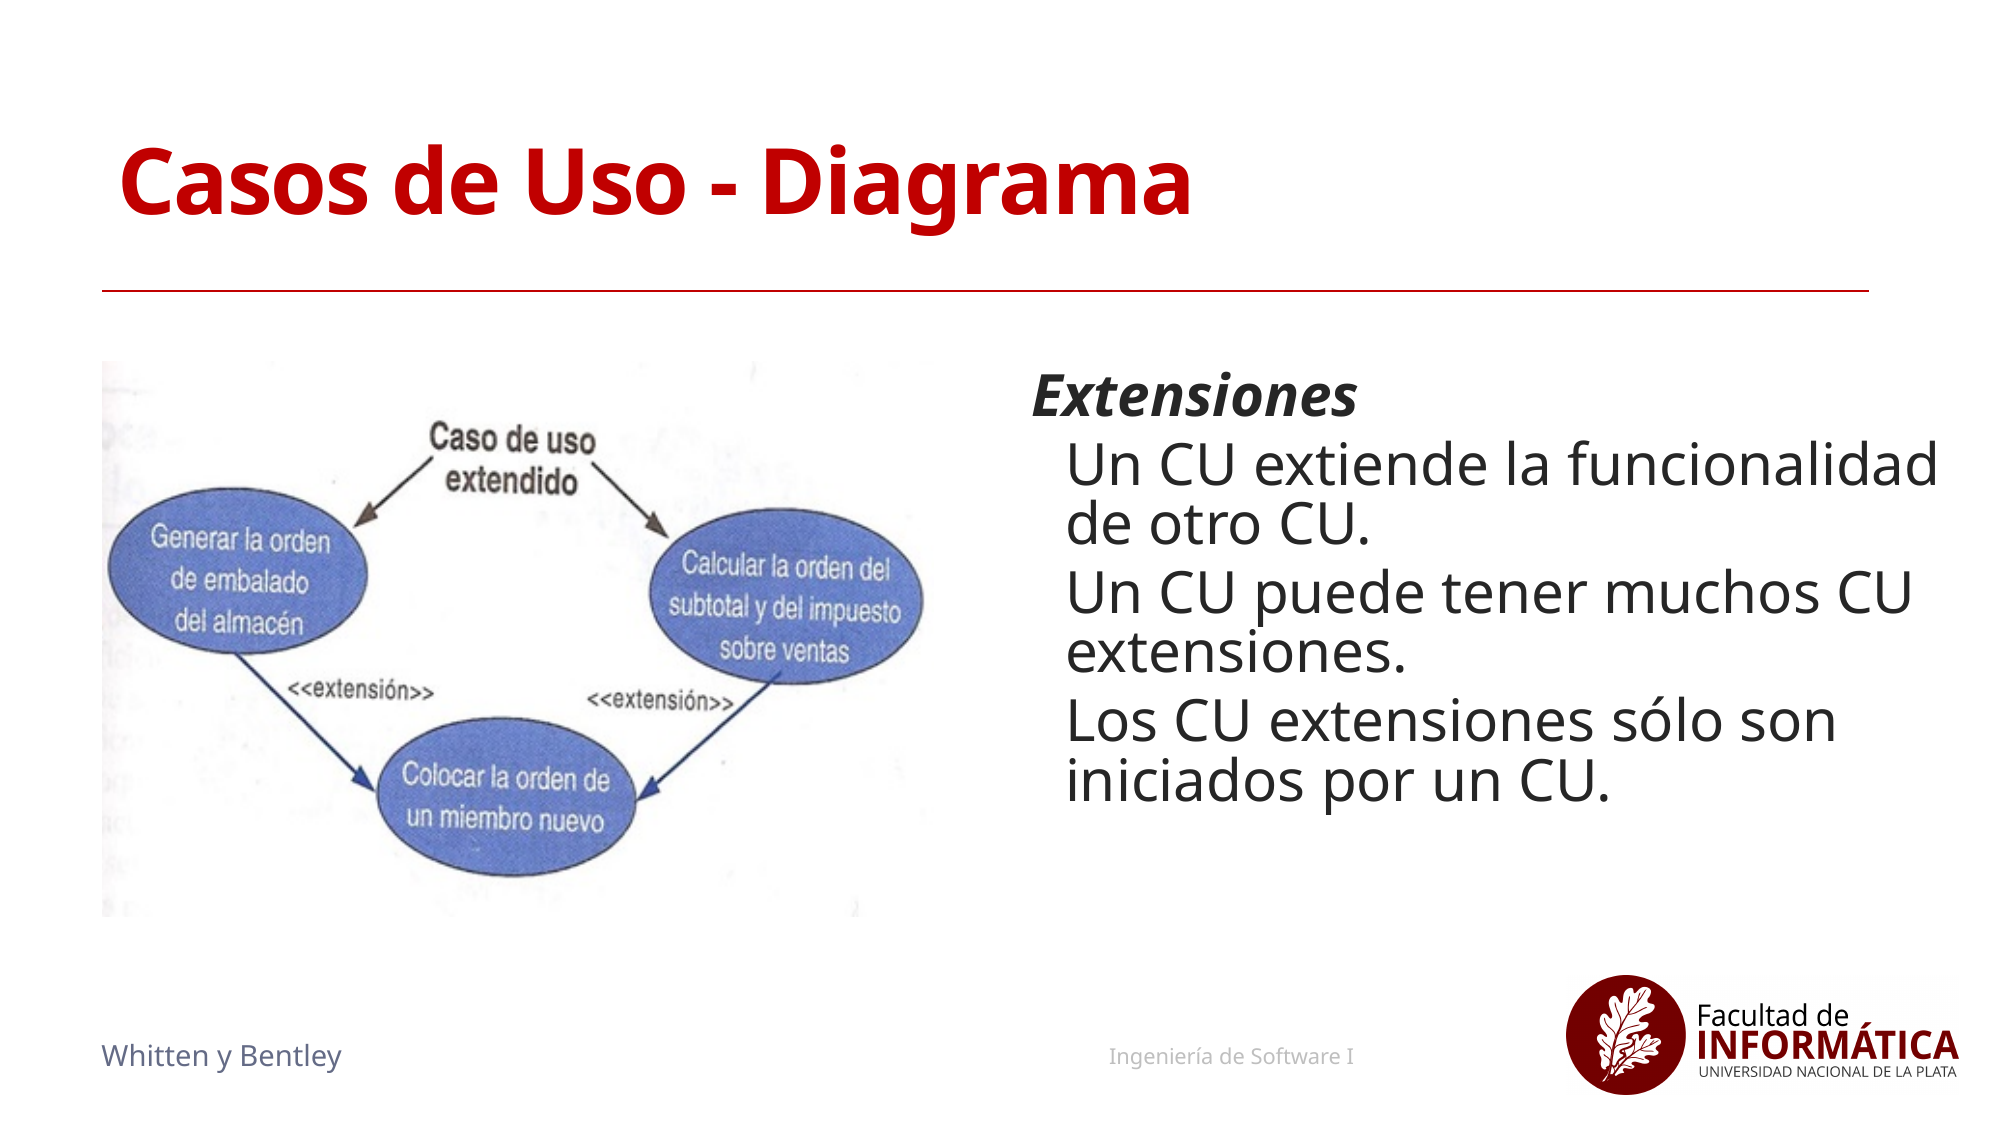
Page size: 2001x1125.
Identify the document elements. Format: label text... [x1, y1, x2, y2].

list Whitten y Bentley [86, 1035, 774, 1094]
title Casos de Uso - Diagrama [102, 81, 1875, 291]
slide_number 11 [1520, 456, 2000, 686]
picture [1566, 975, 1959, 1095]
footer Ingeniería de Software I [1094, 1034, 1867, 1095]
list Extensiones Un CU extiende la funcionalidad de otro CU. Un CU puede tener muchos CU extensiones. Los CU extensiones sólo son iniciados por un CU. [948, 361, 2000, 963]
picture [102, 361, 934, 918]
